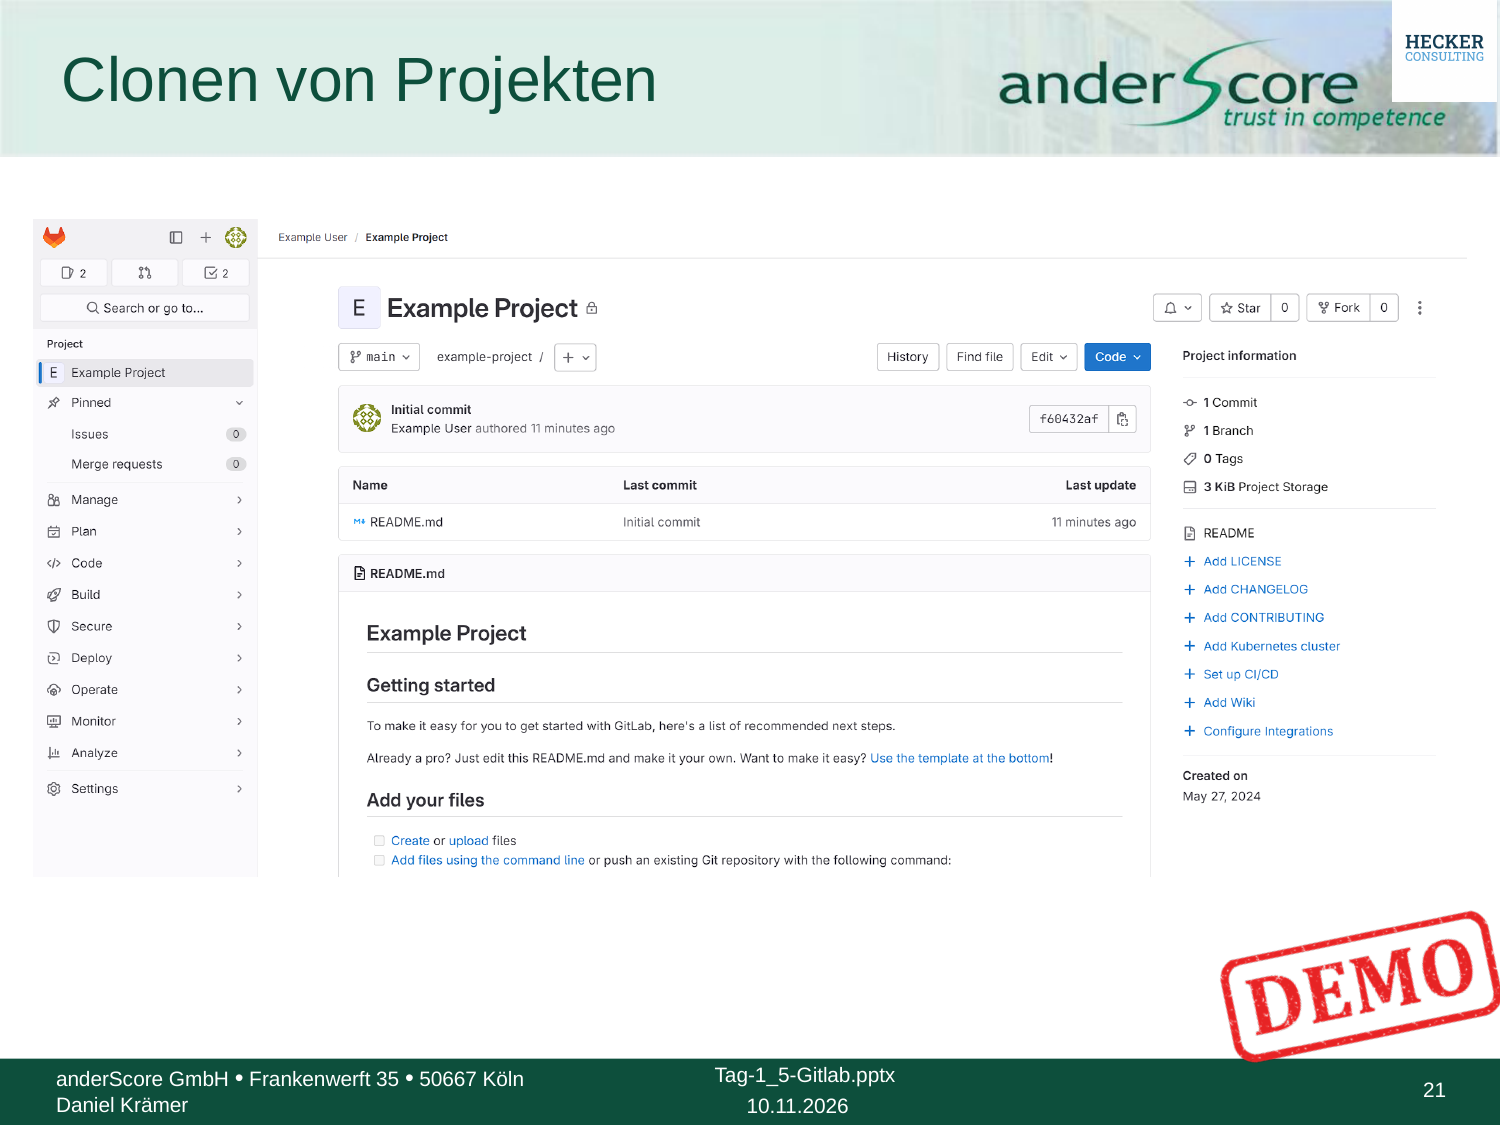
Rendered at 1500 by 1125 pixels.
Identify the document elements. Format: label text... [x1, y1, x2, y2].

picture [0, 0, 1500, 157]
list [33, 219, 1467, 877]
picture [1164, 851, 1500, 1124]
title Clonen von Projekten [46, 23, 975, 140]
